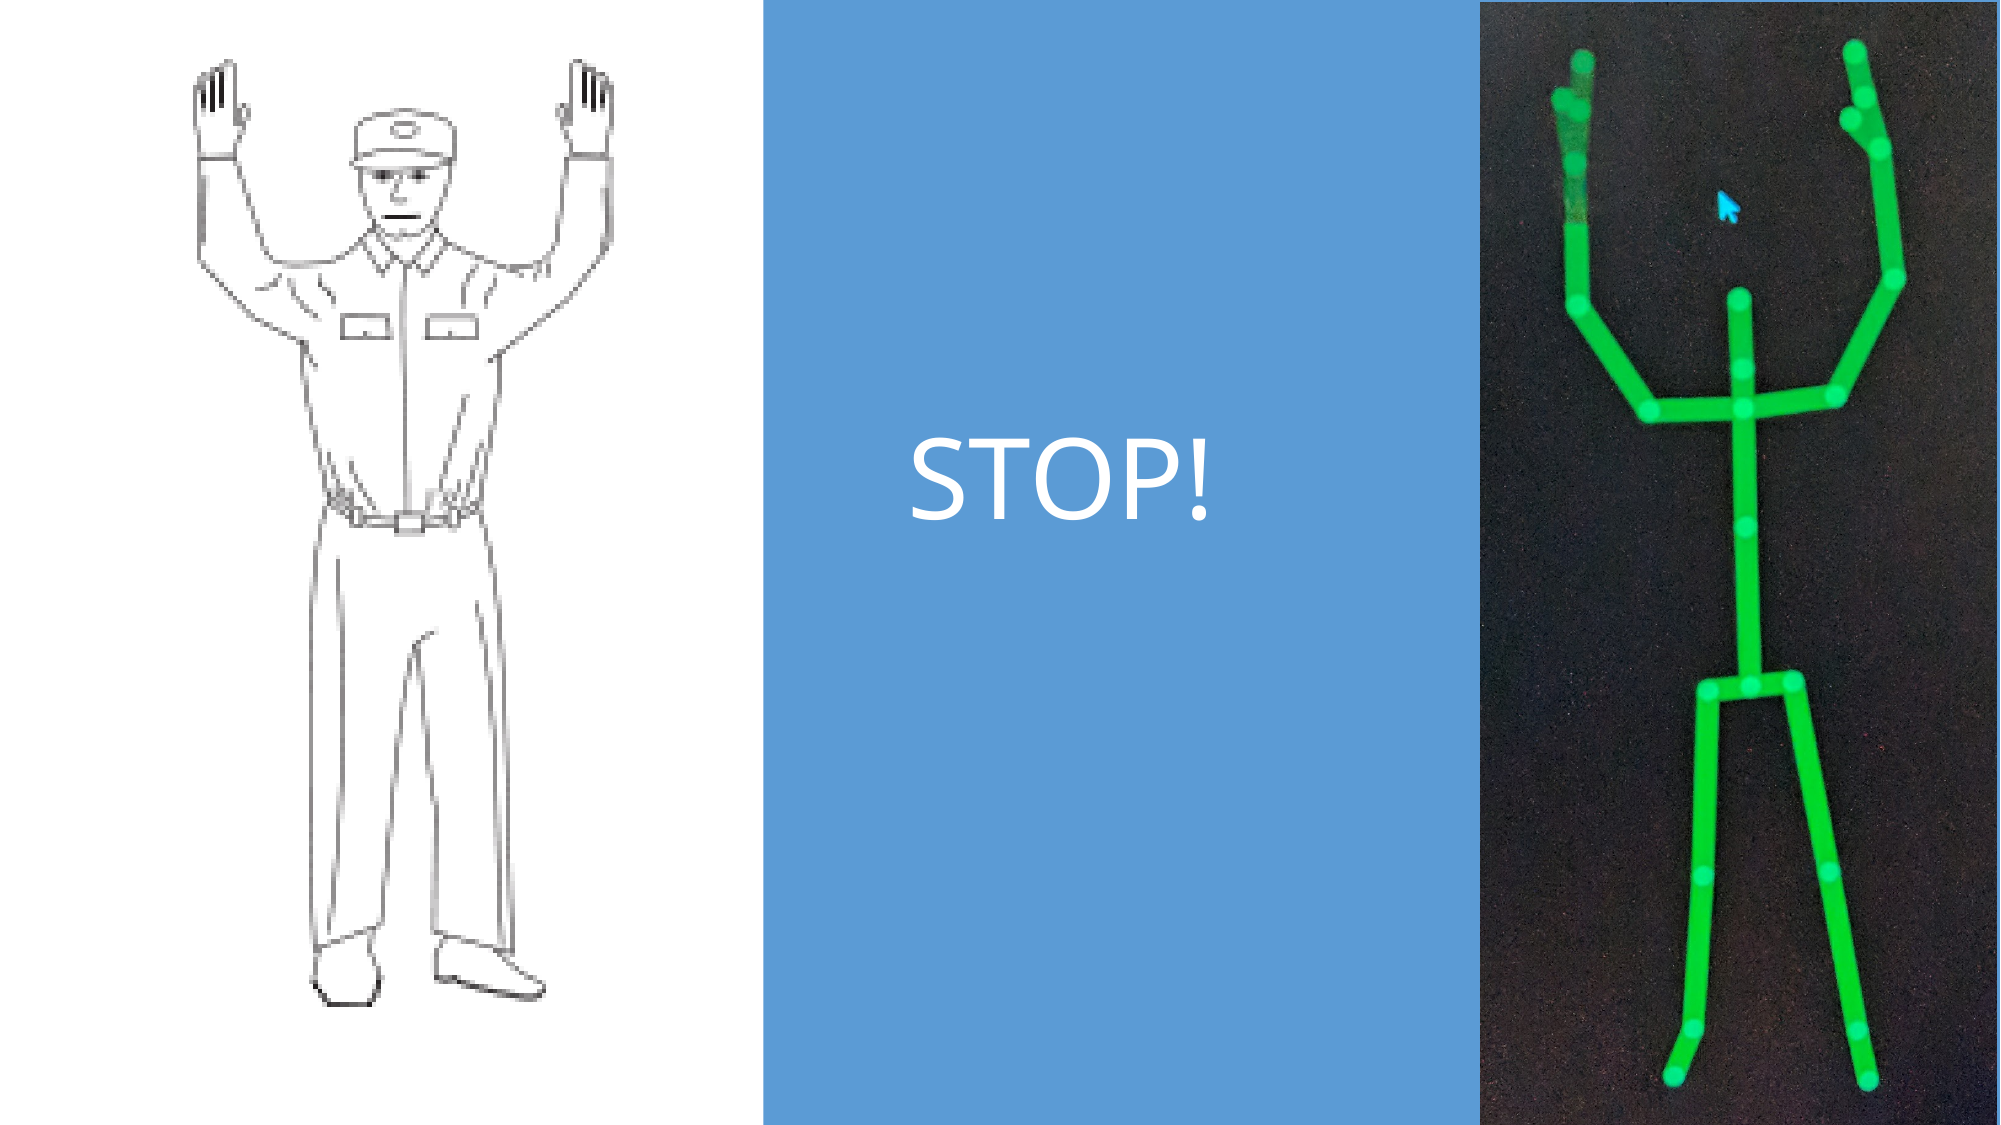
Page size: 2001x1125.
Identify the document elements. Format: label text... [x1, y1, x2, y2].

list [193, 59, 614, 1007]
title STOP! [892, 249, 1479, 687]
text_box [762, 0, 2000, 1125]
picture [1479, 2, 1997, 1125]
